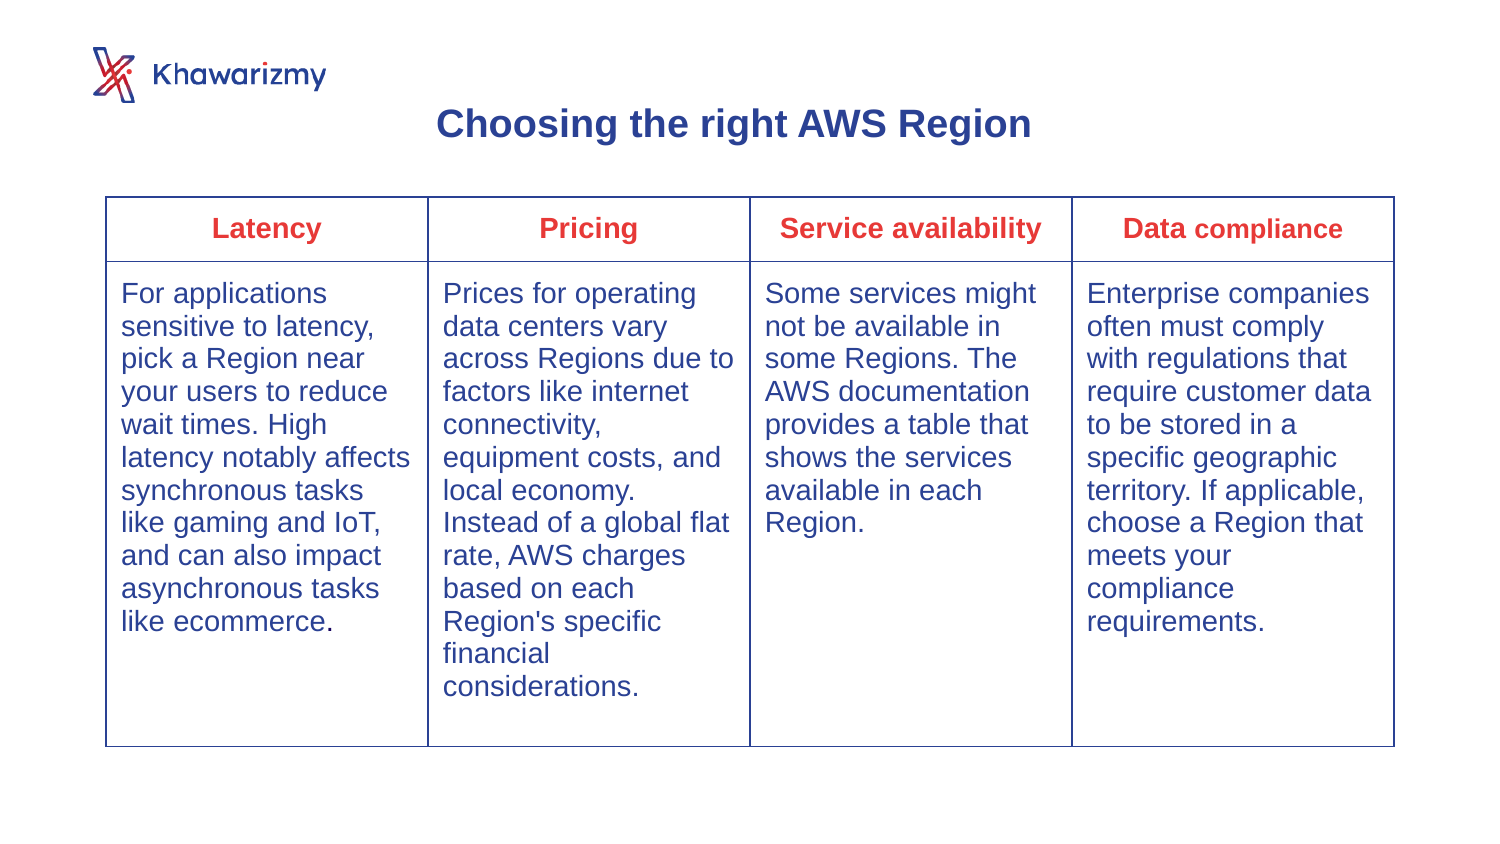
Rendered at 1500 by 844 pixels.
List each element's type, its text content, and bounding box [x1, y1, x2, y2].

picture [93, 47, 326, 103]
table_header Latency [107, 198, 427, 261]
table_cell Prices for operating data centers vary across Regions due to factors like internet connectivity, equipment costs, and local economy. Instead of a global flat rate, AWS charges based on each Region's specific financial considerations. [429, 262, 749, 746]
table_cell For applications sensitive to latency, pick a Region near your users to reduce wait times. High latency notably affects synchronous tasks like gaming and IoT, and can also impact asynchronous tasks like ecommerce. [107, 262, 427, 746]
table_header Data compliance [1073, 198, 1393, 261]
table_header Service availability [751, 198, 1071, 261]
table_header Pricing [429, 198, 749, 261]
table_cell Enterprise companies often must comply with regulations that require customer data to be stored in a specific geographic territory. If applicable, choose a Region that meets your compliance requirements. [1073, 262, 1393, 746]
text_box Choosing the right AWS Region [262, 82, 1207, 161]
table_cell Some services might not be available in some Regions. The AWS documentation provides a table that shows the services available in each Region. [751, 262, 1071, 746]
